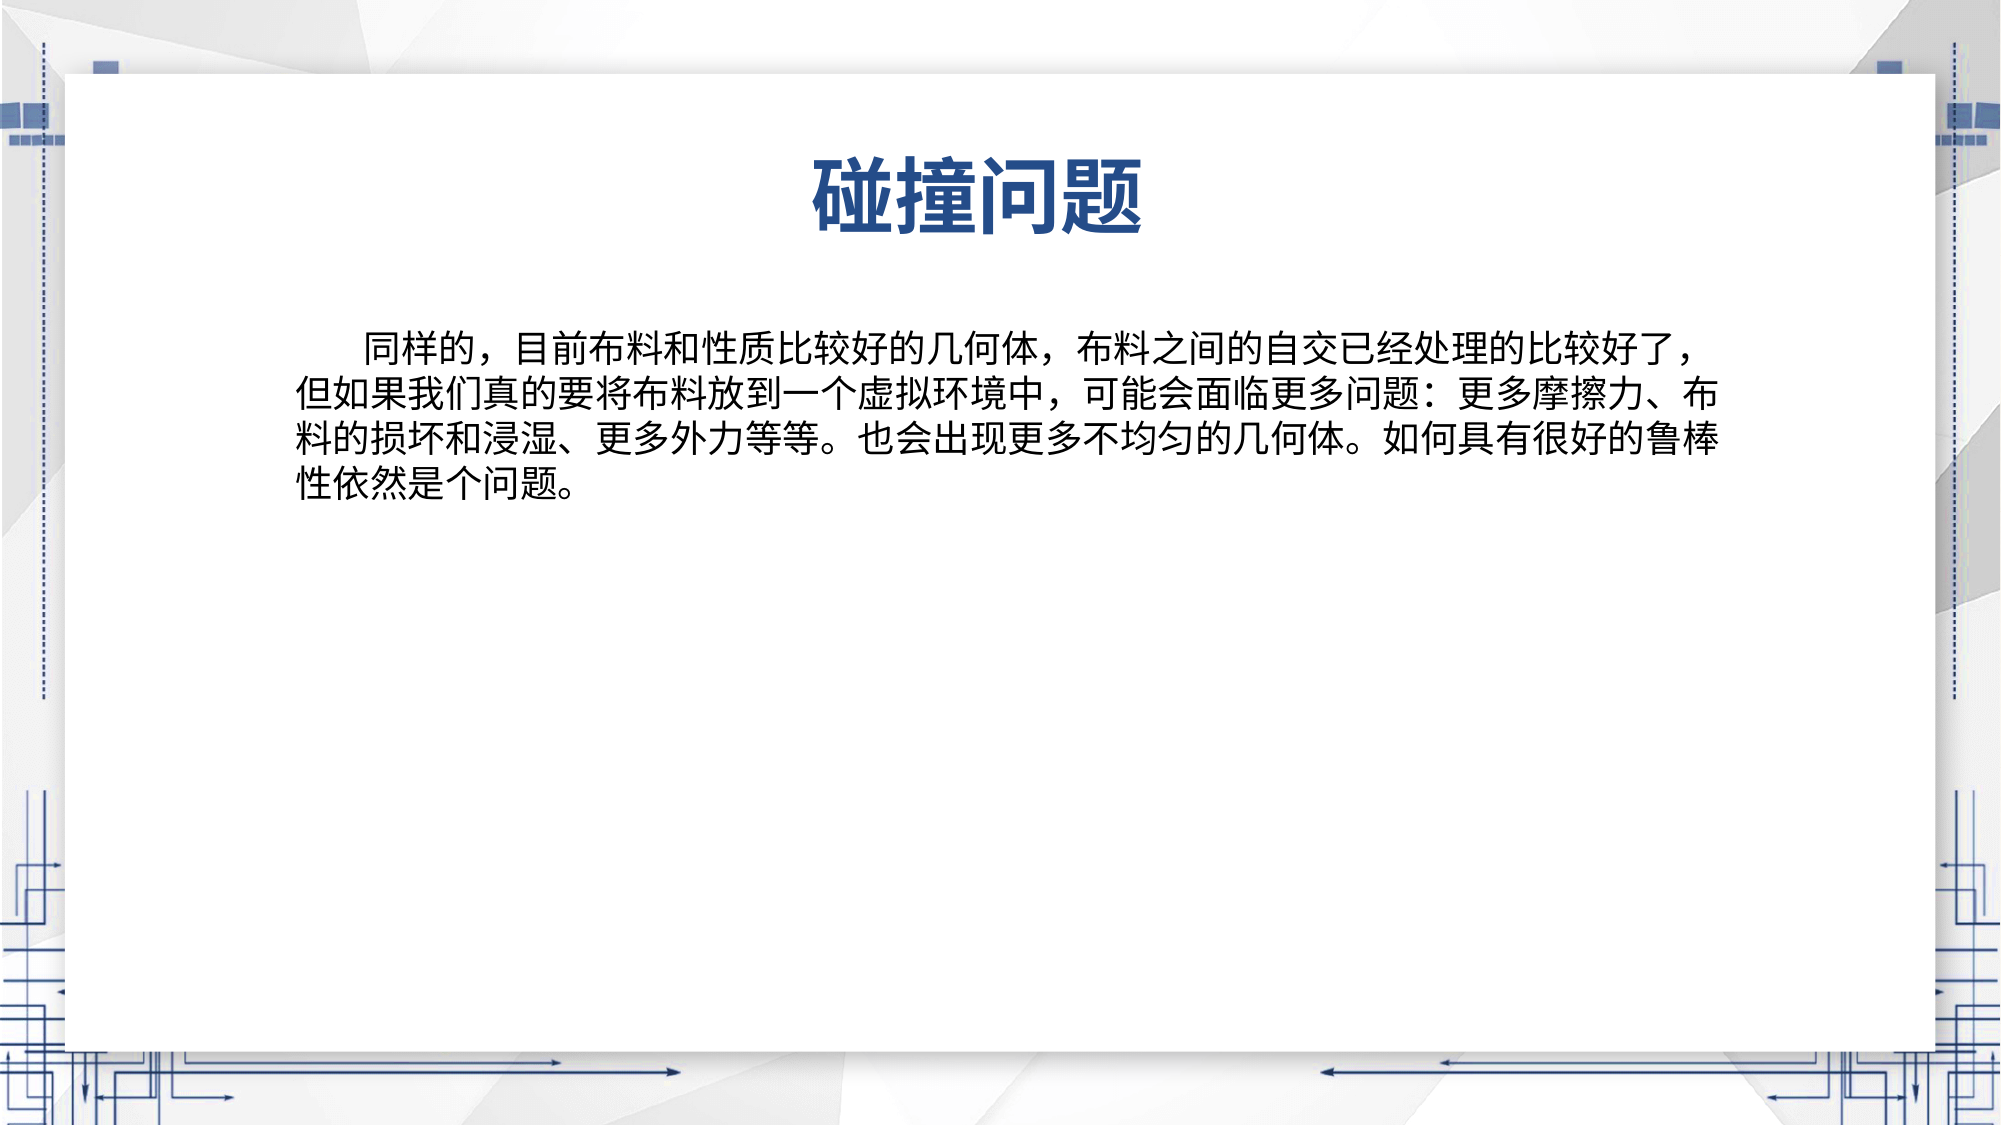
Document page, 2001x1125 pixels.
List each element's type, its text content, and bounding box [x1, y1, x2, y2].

text_box 同样的，目前布料和性质比较好的几何体，布料之间的自交已经处理的比较好了，但如果我们真的要将布料放到一个虚拟环境中，可能会面临更多问题：更多摩擦力、布料的损坏和浸湿、更多外力等等。也会出现更多不均匀的几何体。如何具有很好的鲁棒性依然是个问题。 [280, 318, 1752, 513]
text_box 碰撞问题 [462, 136, 1494, 252]
picture [0, 0, 2001, 1125]
